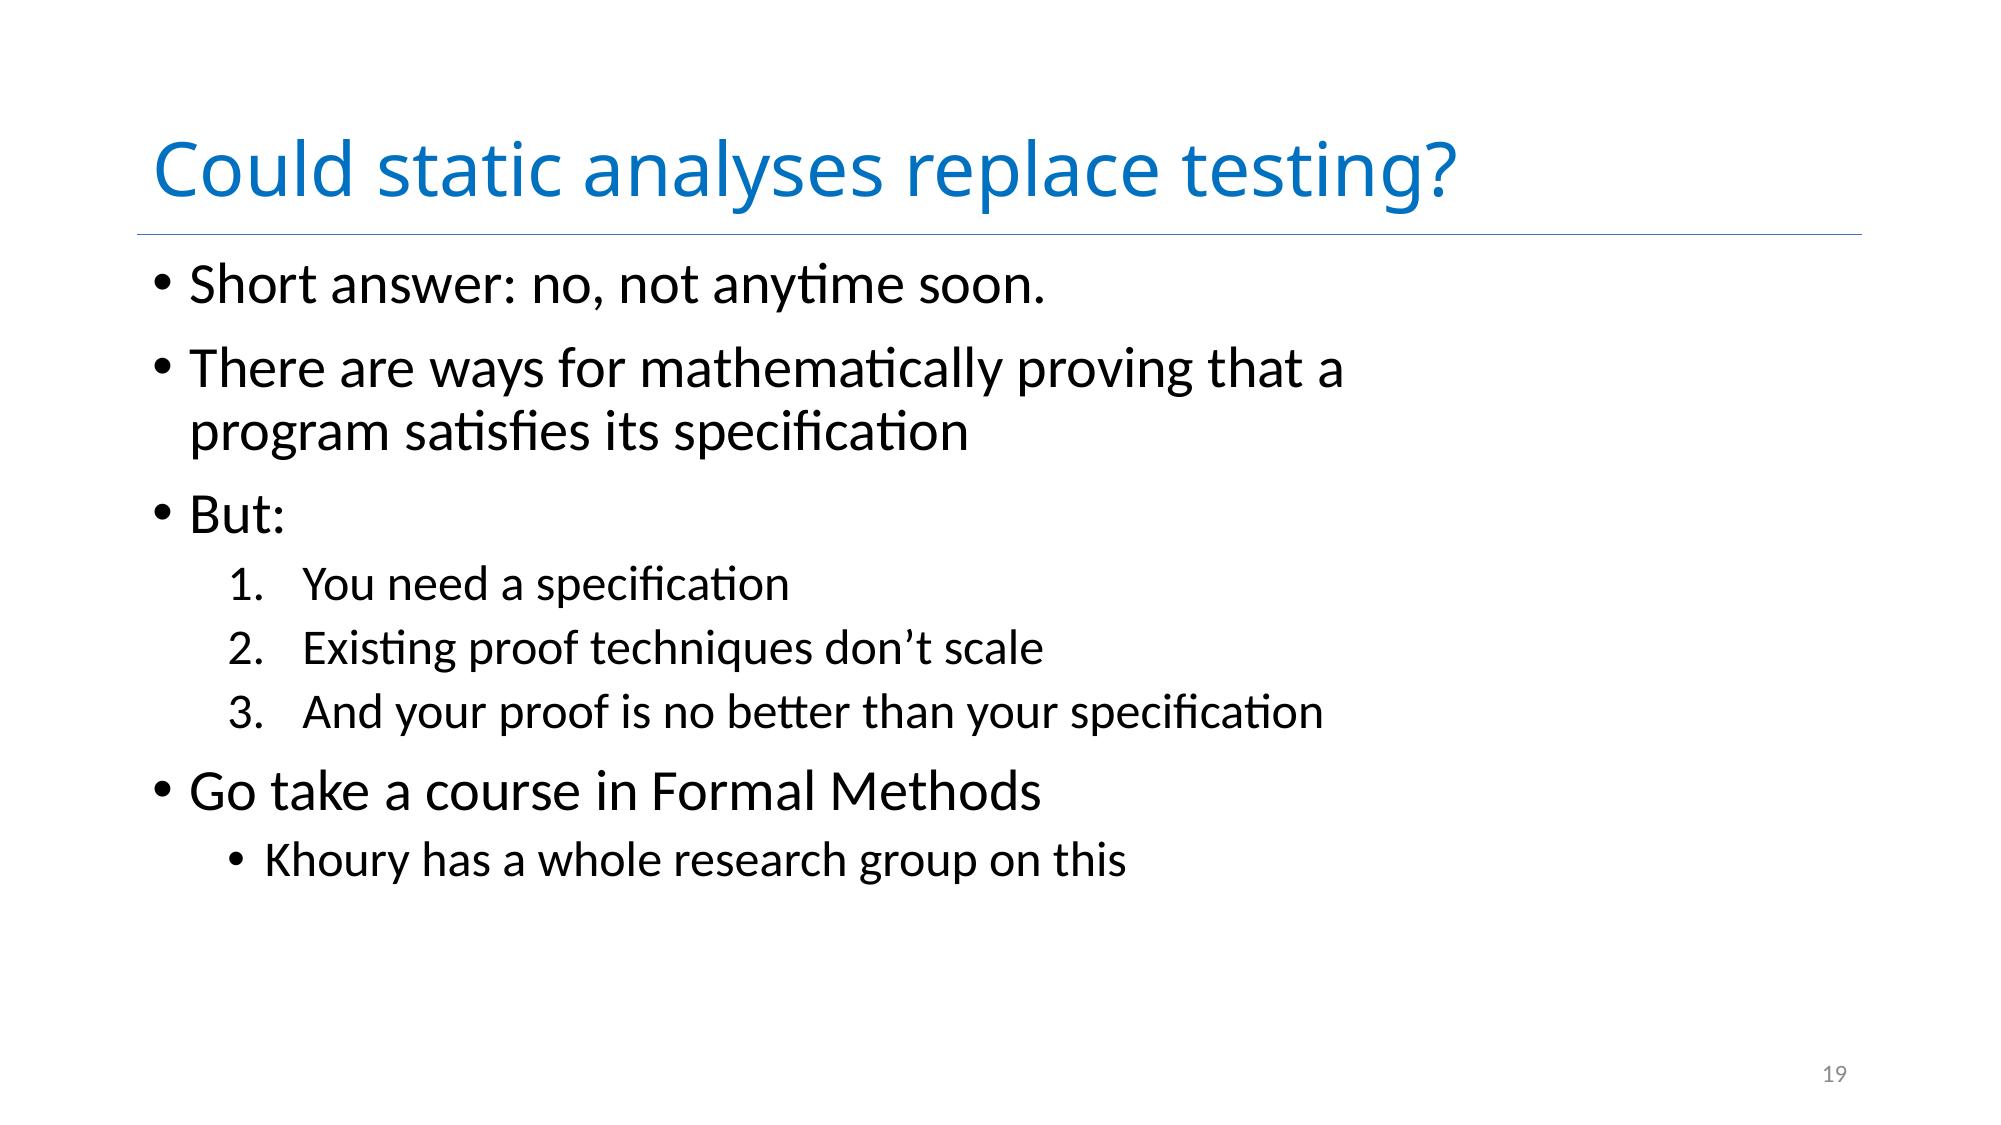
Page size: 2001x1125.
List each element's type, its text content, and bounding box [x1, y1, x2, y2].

slide_number 19 [1412, 1042, 1863, 1103]
title Could static analyses replace testing? [137, 3, 1863, 221]
list Short answer: no, not anytime soon. There are ways for mathematically proving that a program satisfies its specification But: You need a specification Existing proof techniques don’t scale And your proof is no better than your specification Go take a course in Formal Methods Khoury has a whole research group on this [137, 246, 1432, 960]
